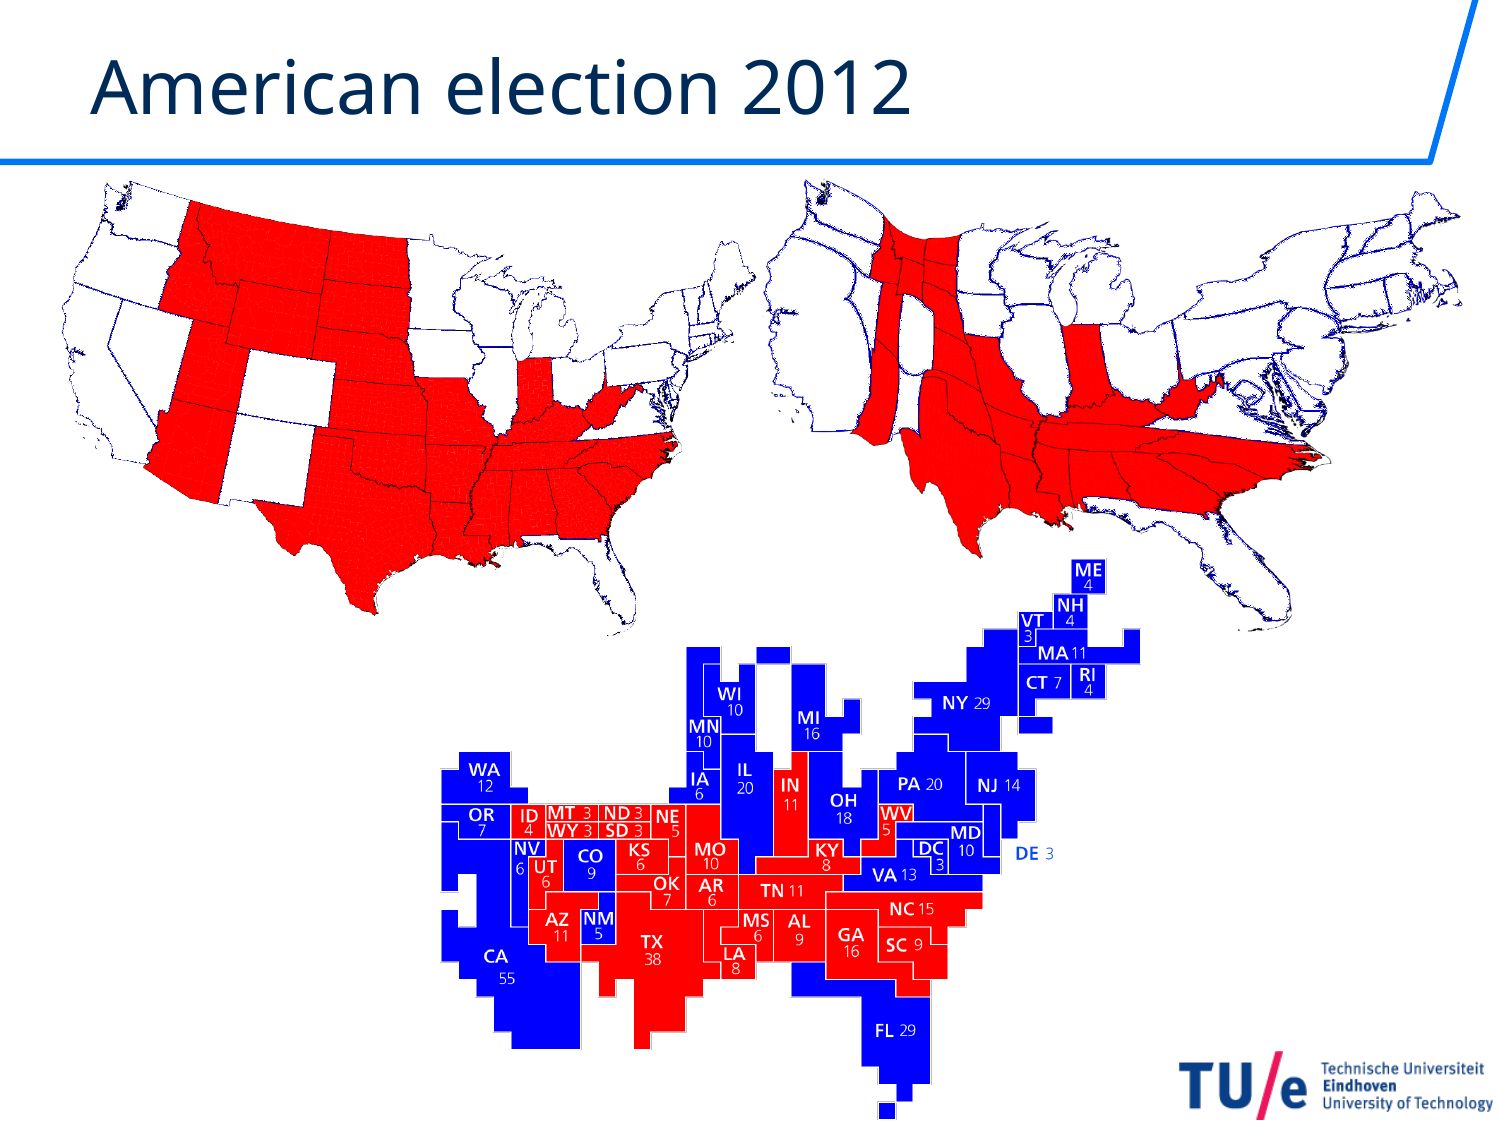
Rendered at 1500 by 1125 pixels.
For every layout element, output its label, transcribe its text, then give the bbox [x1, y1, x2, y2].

picture [47, 165, 1474, 648]
title American election 2012 [74, 30, 1468, 138]
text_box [412, 558, 1141, 1120]
picture [1179, 1051, 1493, 1120]
